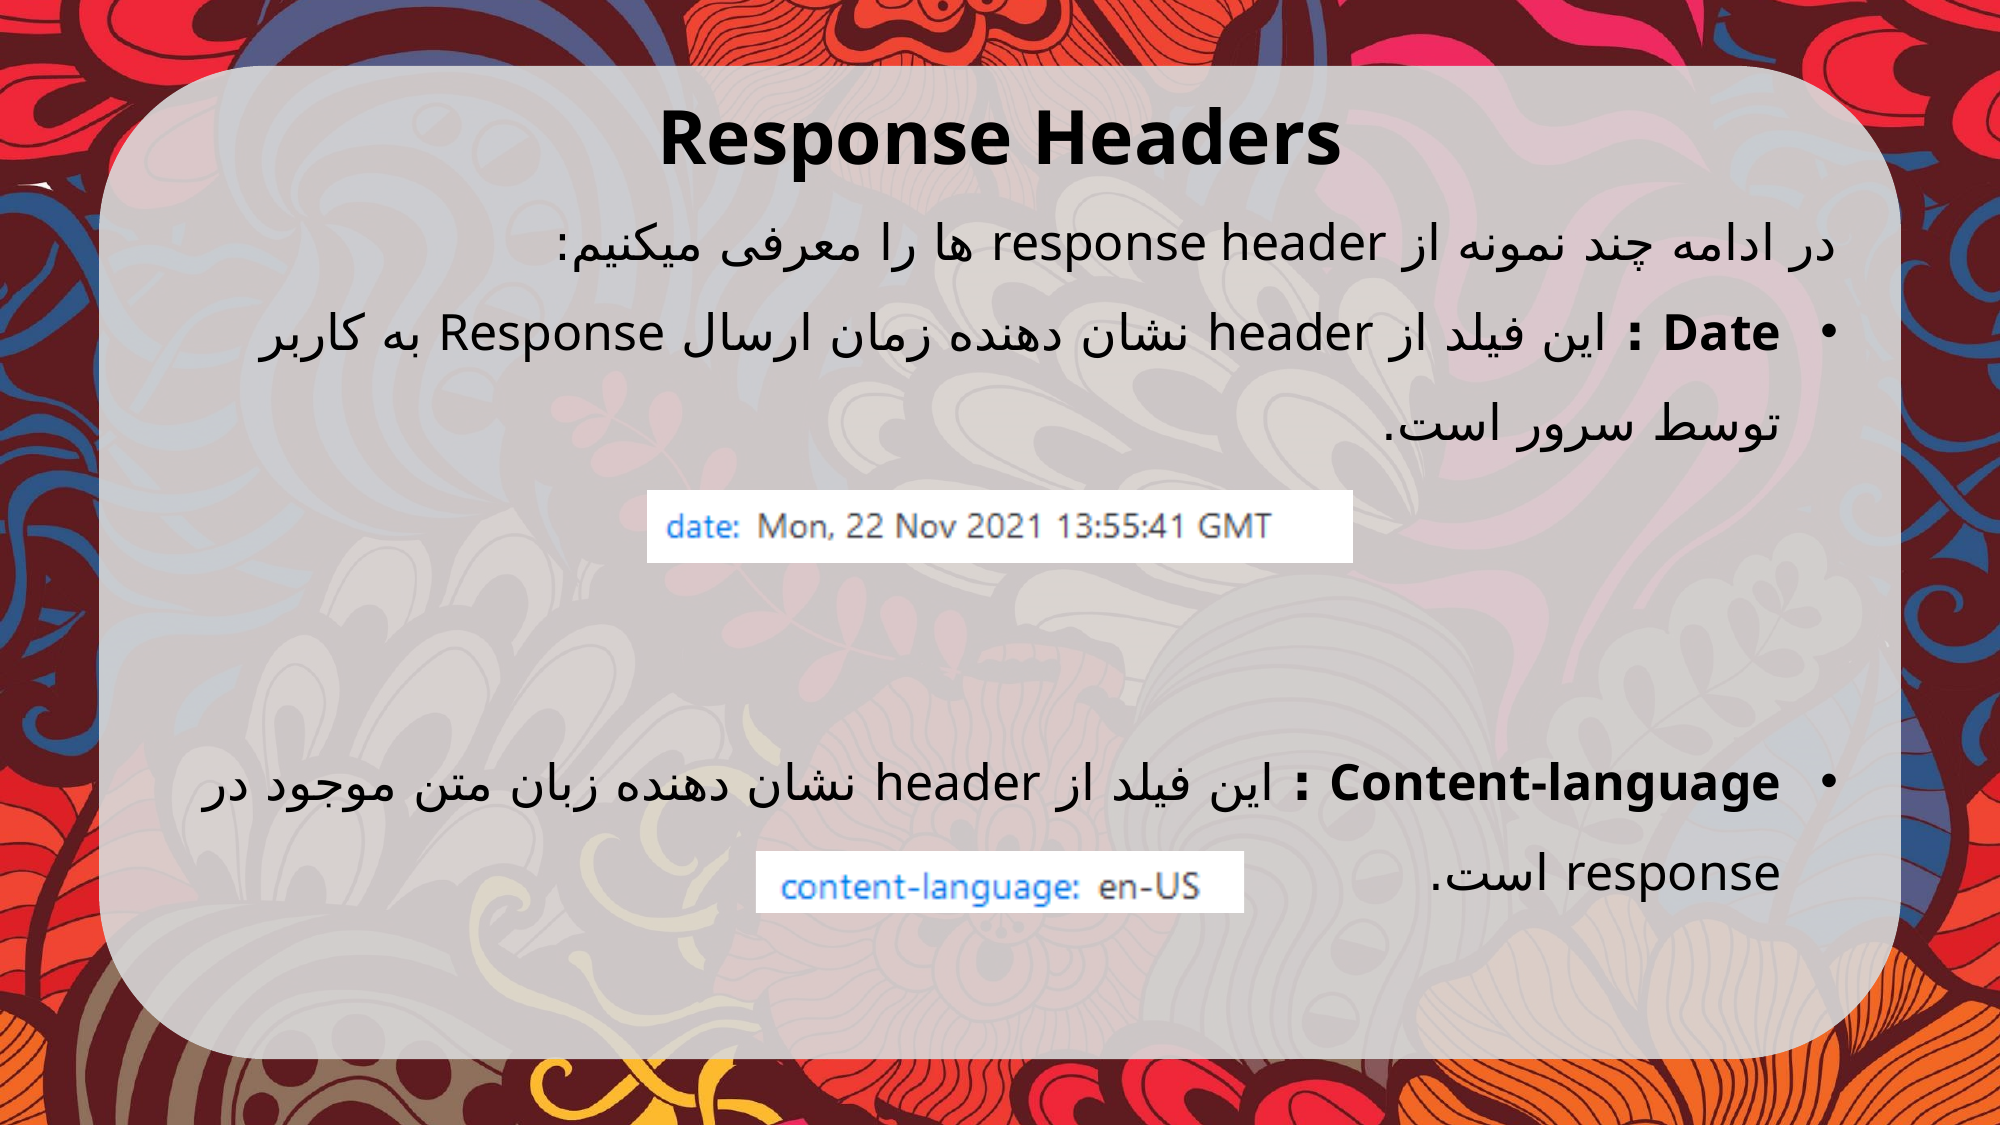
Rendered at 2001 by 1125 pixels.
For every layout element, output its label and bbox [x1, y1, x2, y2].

picture [0, 0, 2000, 1125]
list [646, 490, 1353, 563]
